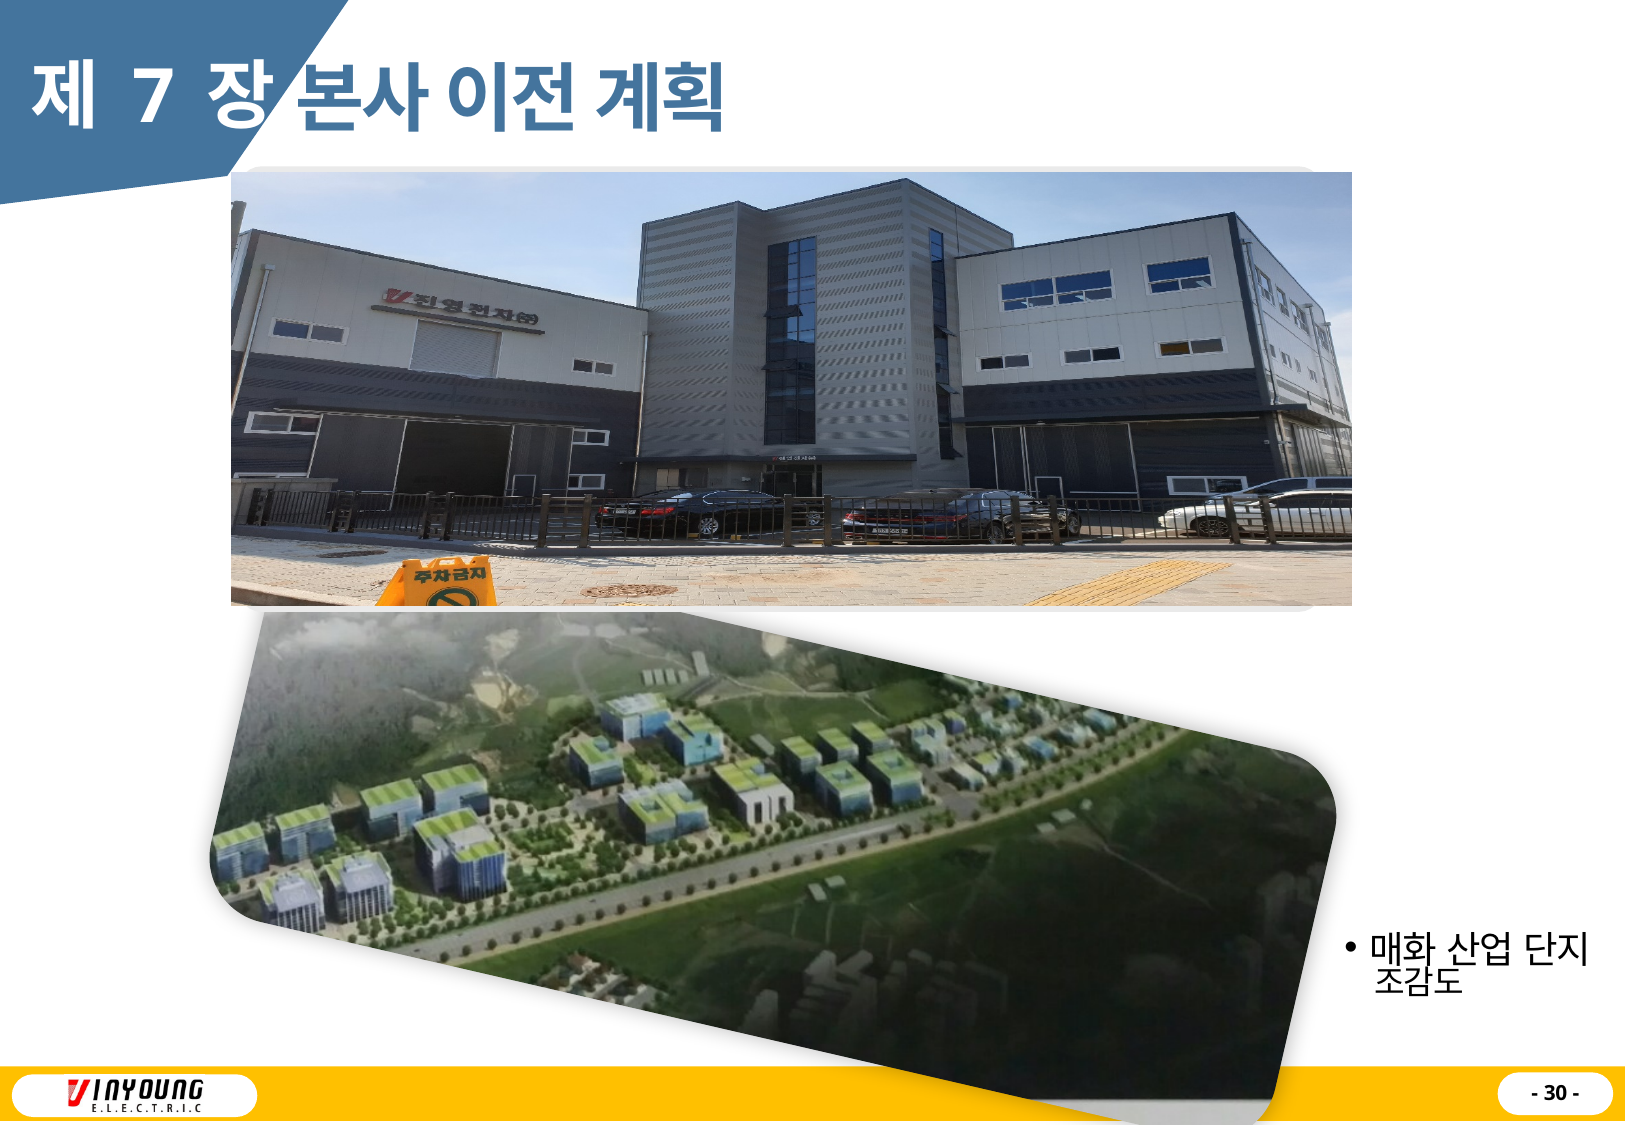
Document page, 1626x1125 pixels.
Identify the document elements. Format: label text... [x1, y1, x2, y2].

picture [209, 612, 1337, 1125]
text_box 제 7 장 [16, 40, 291, 146]
text_box 본사 이전 계획 [280, 42, 1402, 148]
text_box 매화 산업 단지 조감도 [1329, 934, 1607, 1034]
picture [64, 1074, 205, 1117]
picture [230, 172, 1352, 606]
